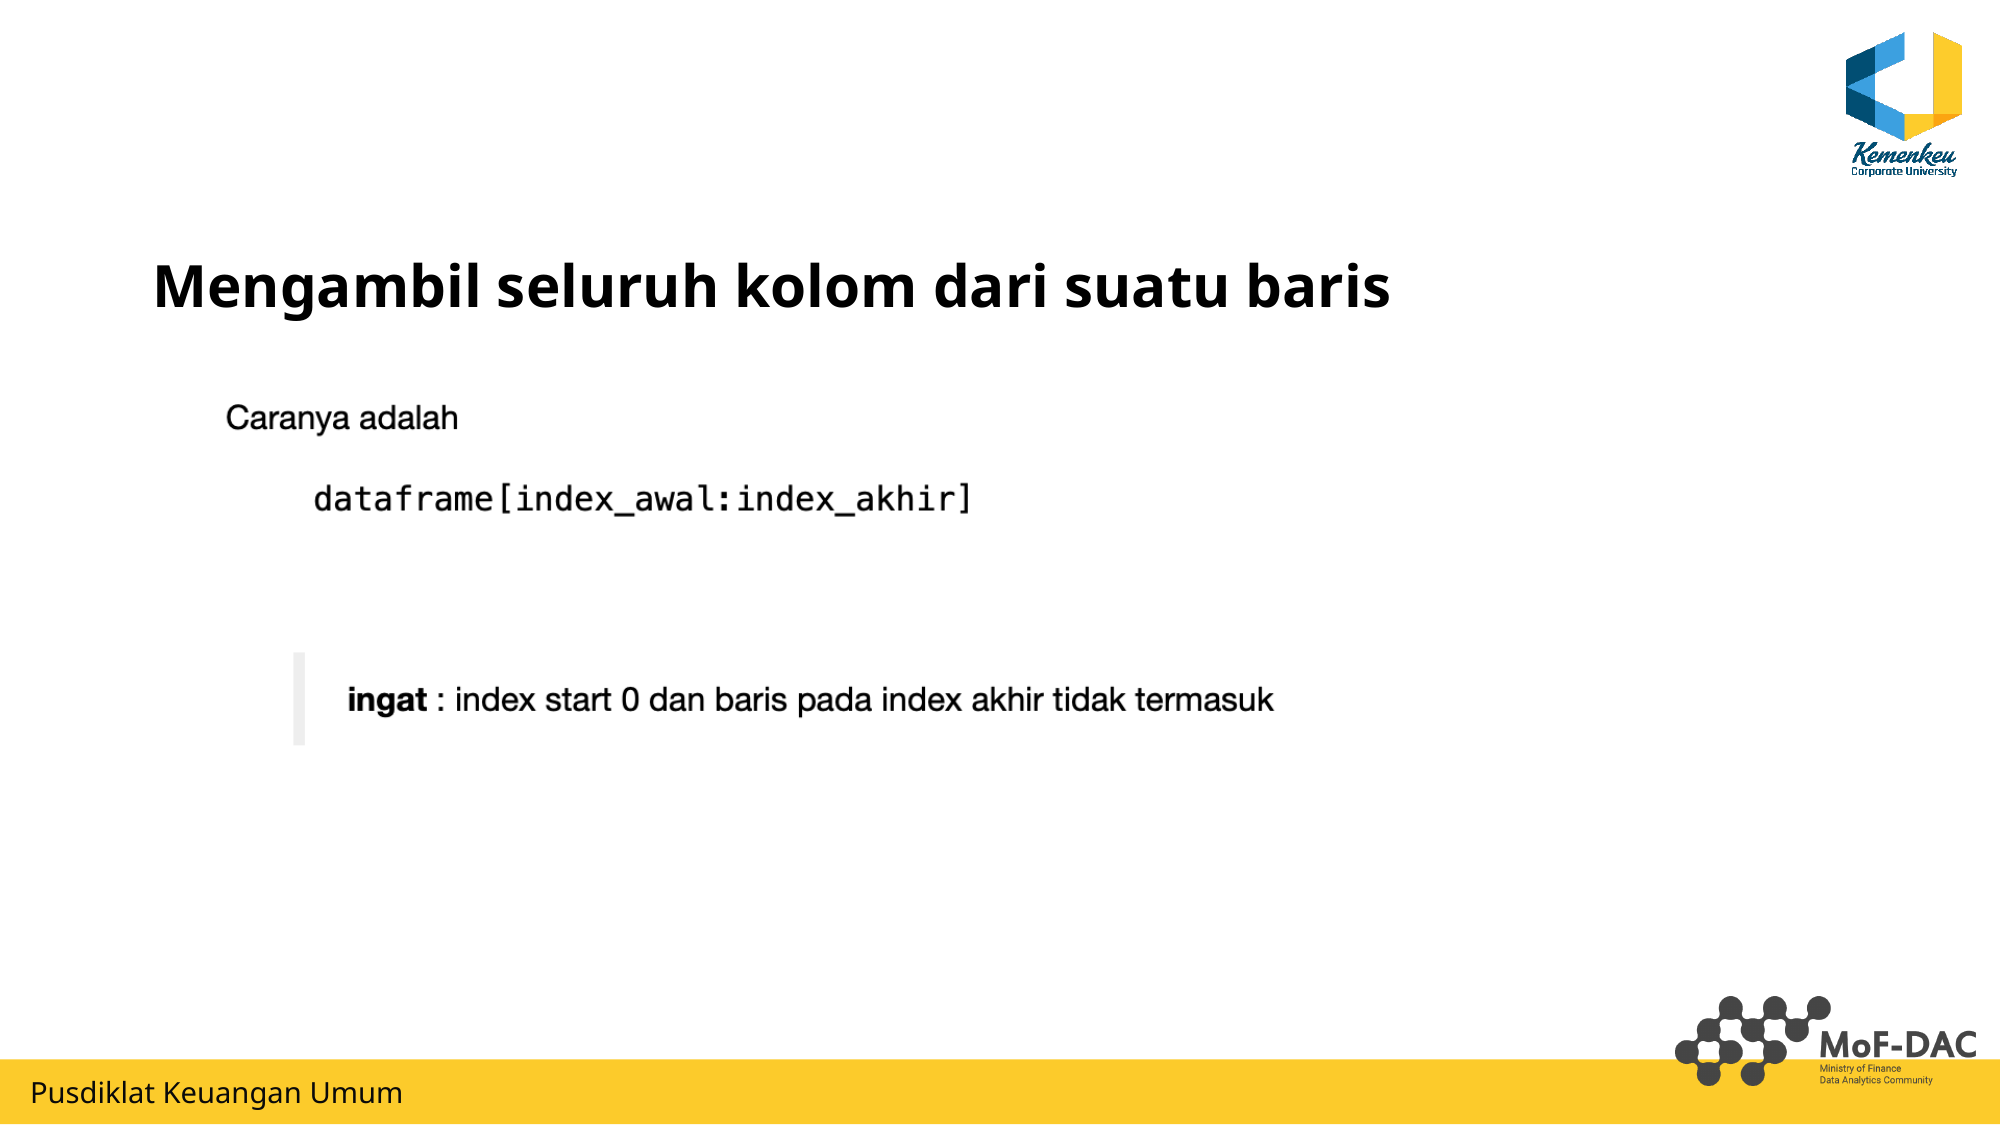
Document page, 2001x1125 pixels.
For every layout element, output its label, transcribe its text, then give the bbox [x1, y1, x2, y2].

title Mengambil seluruh kolom dari suatu baris [137, 179, 1863, 397]
picture [1656, 977, 2000, 1118]
picture [209, 378, 1317, 785]
picture [1846, 32, 1962, 177]
